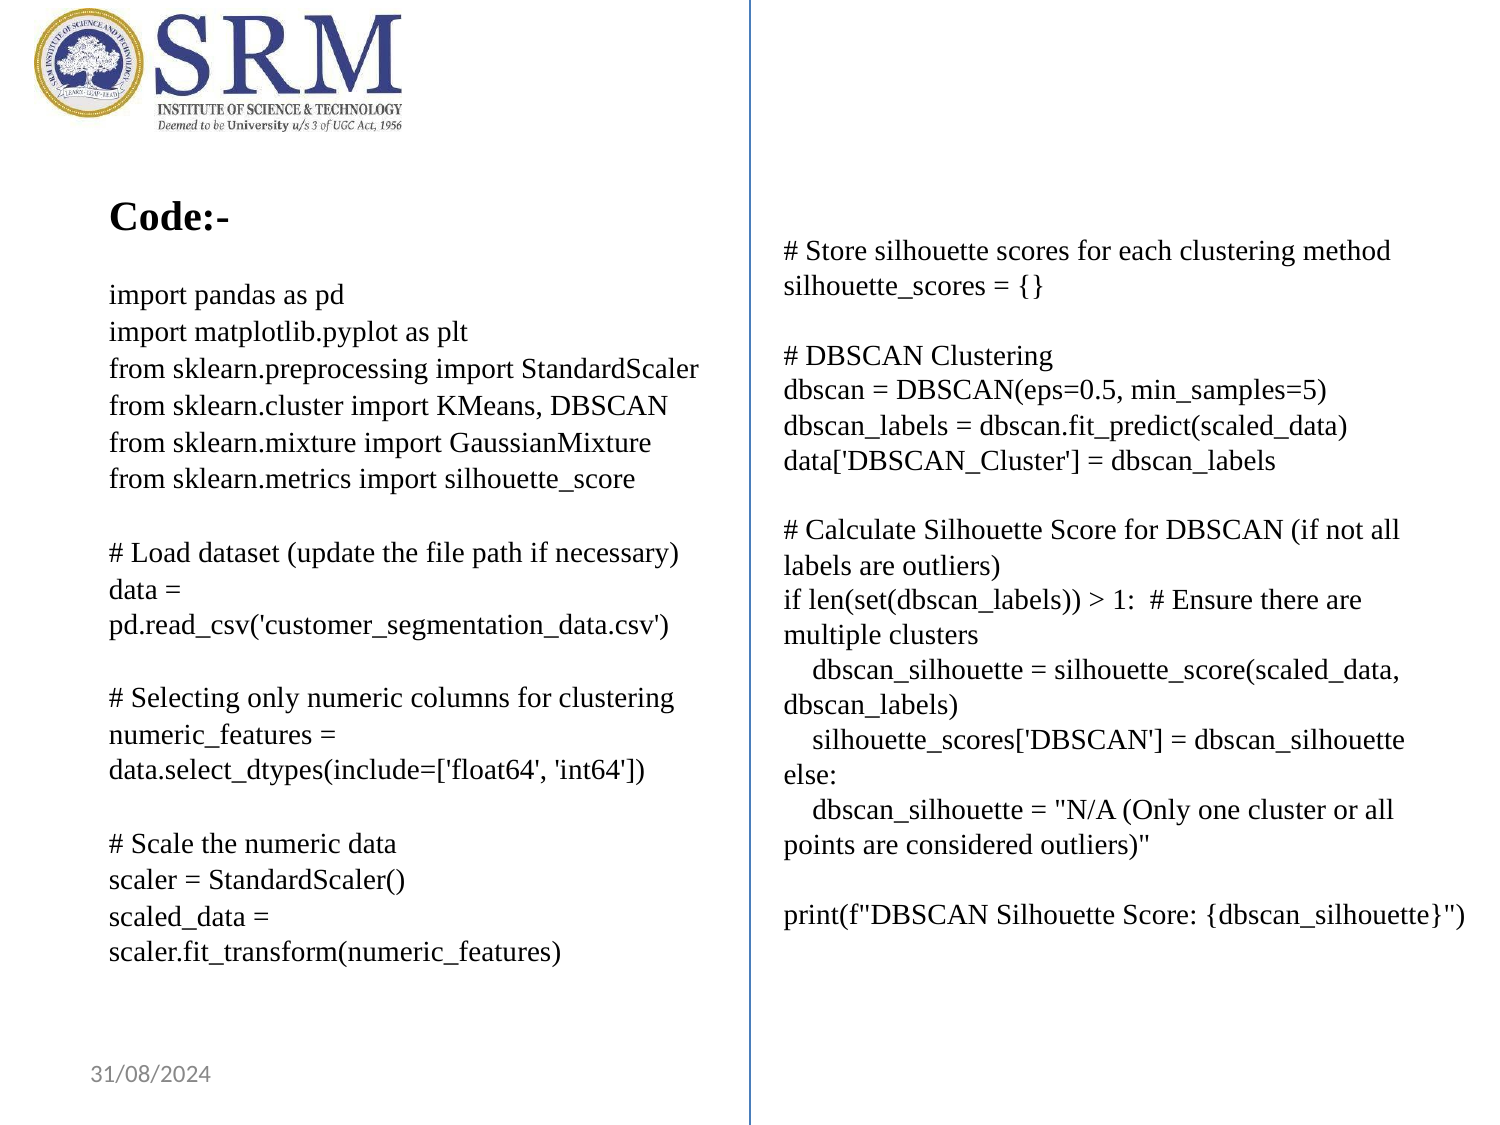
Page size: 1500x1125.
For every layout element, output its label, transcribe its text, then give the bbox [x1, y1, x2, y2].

list Code:- import pandas as pd import matplotlib.pyplot as plt from sklearn.preprocessing import StandardScaler from sklearn.cluster import KMeans, DBSCAN from sklearn.mixture import GaussianMixture from sklearn.metrics import silhouette_score # Load dataset (update the file path if necessary) data = pd.read_csv('customer_segmentation_data.csv') # Selecting only numeric columns for clustering numeric_features = data.select_dtypes(include=['float64', 'int64']) # Scale the numeric data scaler = StandardScaler() scaled_data = scaler.fit_transform(numeric_features) [75, 77, 729, 1036]
picture [34, 7, 403, 133]
text_box # Store silhouette scores for each clustering method silhouette_scores = {} # DBSCAN Clustering dbscan = DBSCAN(eps=0.5, min_samples=5) dbscan_labels = dbscan.fit_predict(scaled_data) data['DBSCAN_Cluster'] = dbscan_labels # Calculate Silhouette Score for DBSCAN (if not all labels are outliers) if len(set(dbscan_labels)) > 1: # Ensure there are multiple clusters dbscan_silhouette = silhouette_score(scaled_data, dbscan_labels) silhouette_scores['DBSCAN'] = dbscan_silhouette else: dbscan_silhouette = "N/A (Only one cluster or all points are considered outliers)" print(f"DBSCAN Silhouette Score: {dbscan_silhouette}") [754, 188, 1483, 938]
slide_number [75, 1042, 425, 1103]
